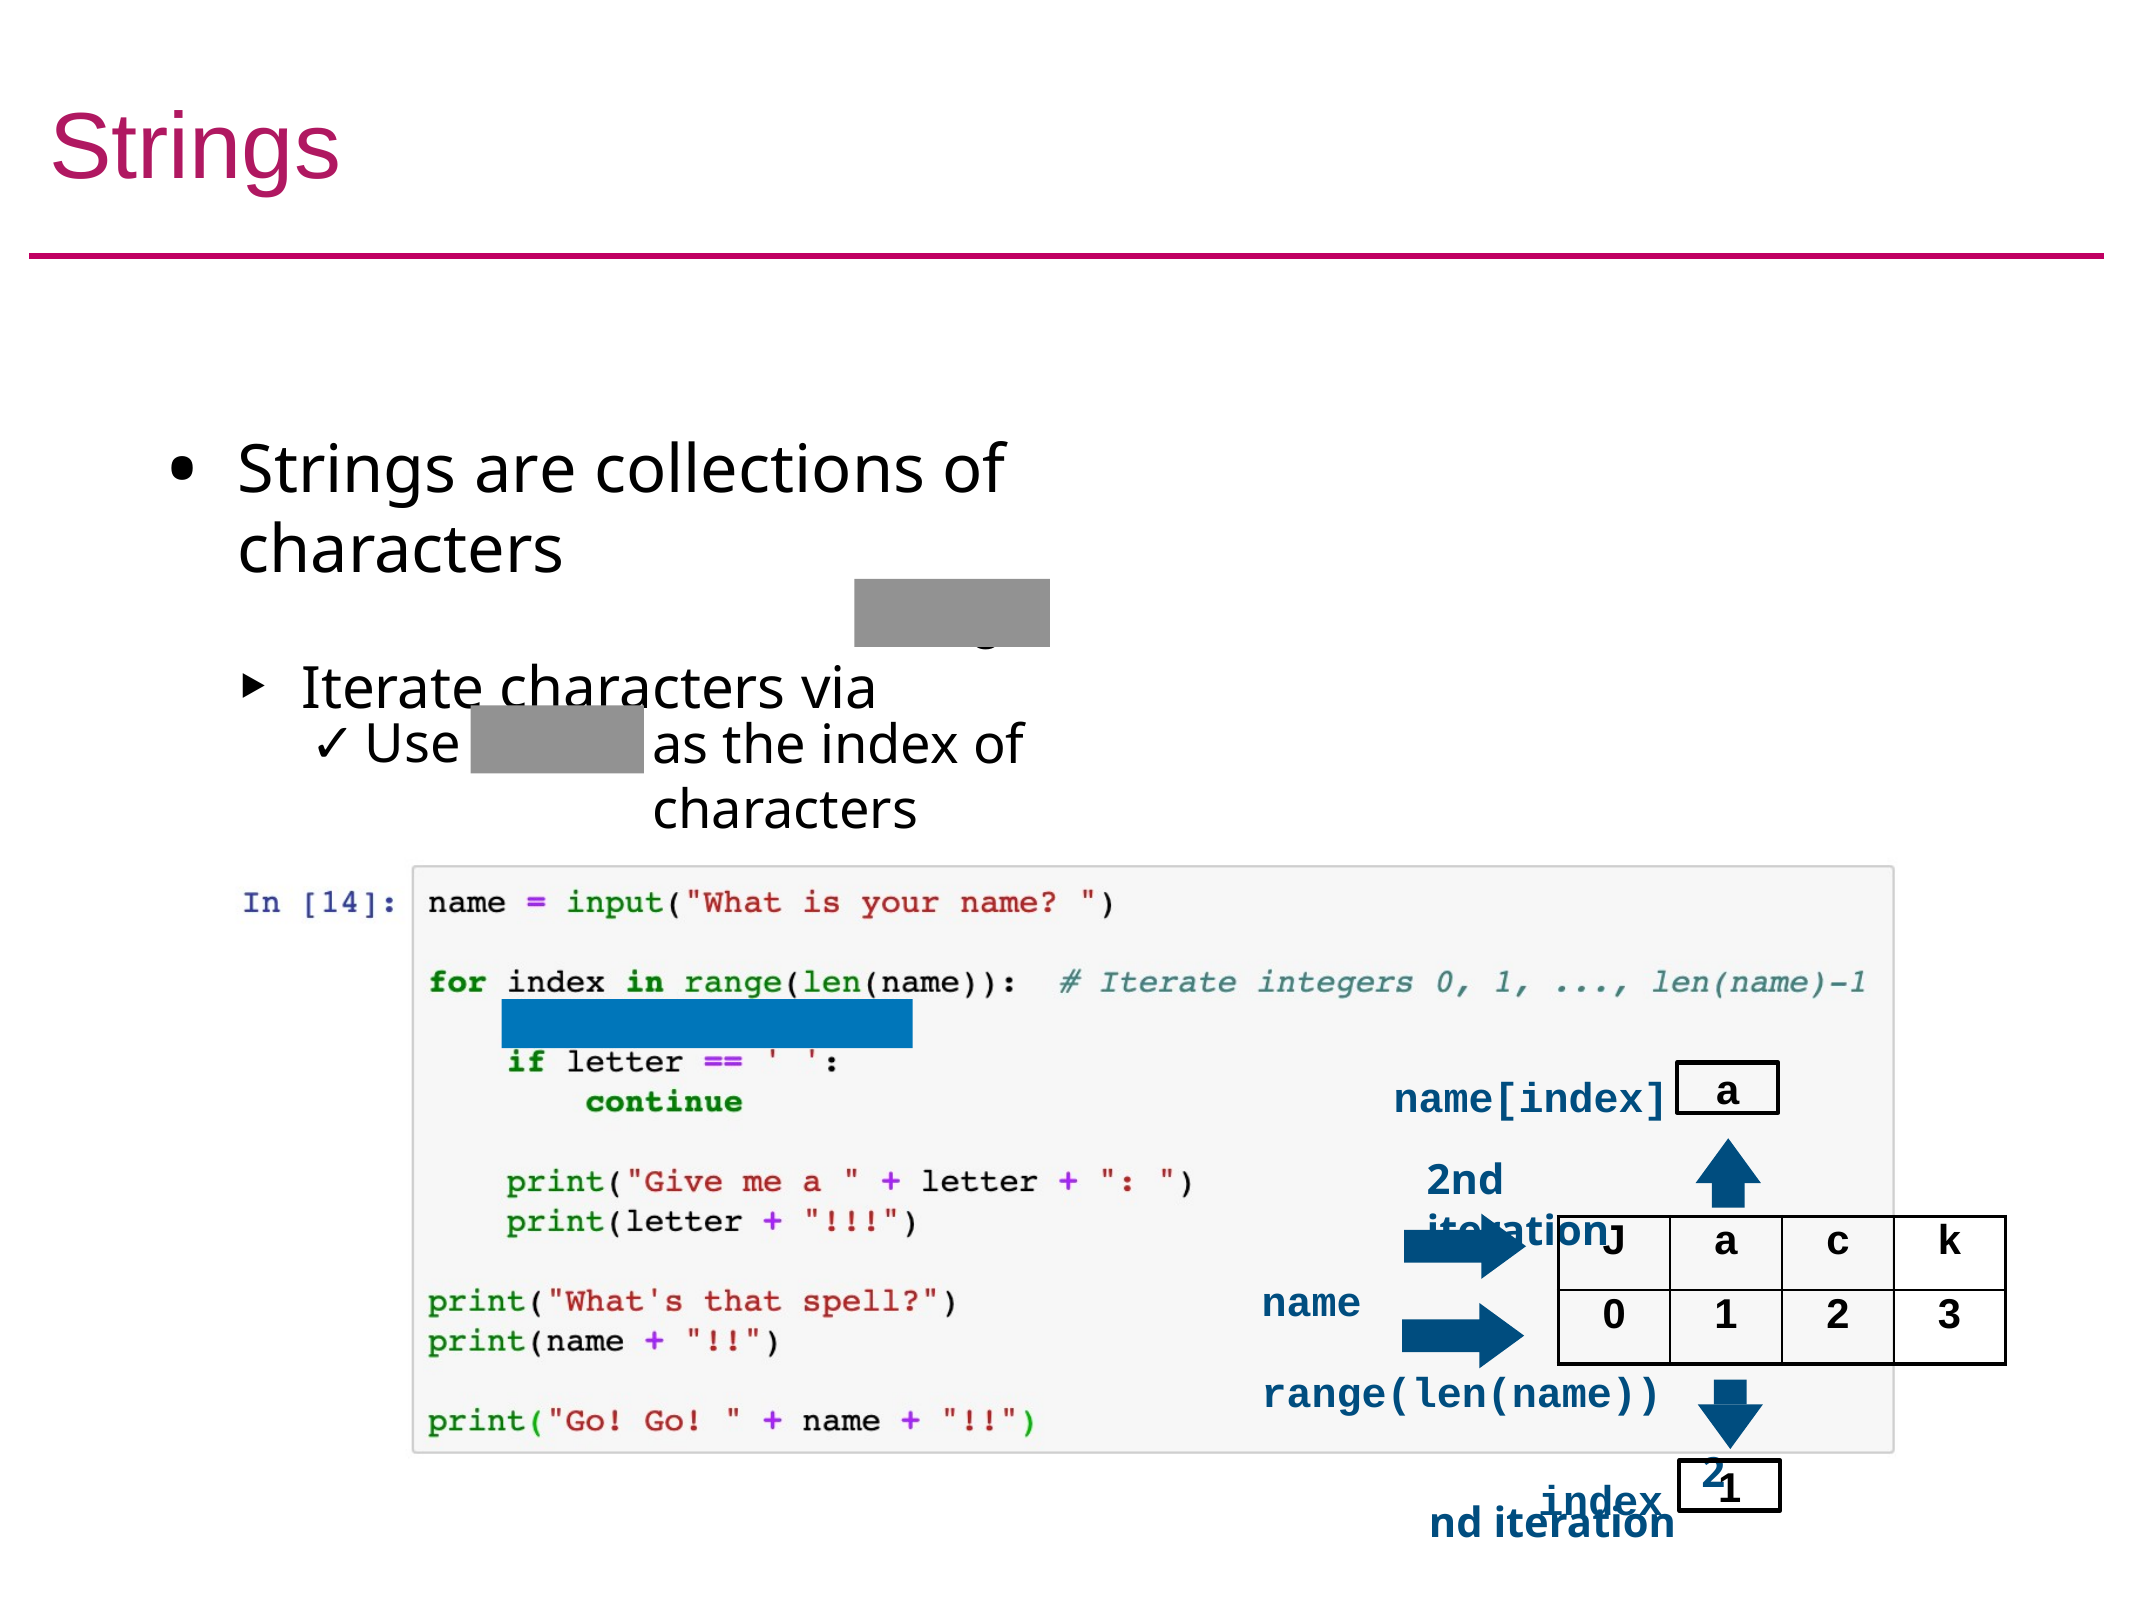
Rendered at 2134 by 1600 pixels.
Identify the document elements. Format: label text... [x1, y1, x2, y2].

table_cell 2 [1783, 1291, 1893, 1362]
text_box [470, 705, 644, 774]
text_box 2nd iteration name range(len(name)) 2nd iteration [987, 1153, 1681, 1547]
table_header J [1560, 1218, 1669, 1289]
text_box [501, 999, 913, 1049]
table_header c [1783, 1218, 1893, 1289]
text_box 1 [1679, 1460, 1781, 1511]
table_header k [1895, 1218, 2004, 1289]
text_box [217, 830, 1916, 1475]
table_cell 1 [1671, 1291, 1781, 1362]
text_box Strings are collections of characters Iterate characters via [162, 426, 1309, 720]
table_cell 0 [1560, 1291, 1669, 1362]
text_box [1695, 1138, 1761, 1208]
text_box index [1536, 1473, 1666, 1524]
text_box a [1677, 1062, 1779, 1113]
text_box name[index] [1391, 1070, 1671, 1121]
text_box [1697, 1379, 1763, 1450]
table_cell 3 [1895, 1291, 2004, 1362]
text_box [854, 578, 1050, 647]
text_box as the index of characters [650, 709, 1282, 830]
title Strings [49, 85, 2084, 353]
text_box Use [308, 708, 462, 774]
table_header a [1671, 1218, 1781, 1289]
